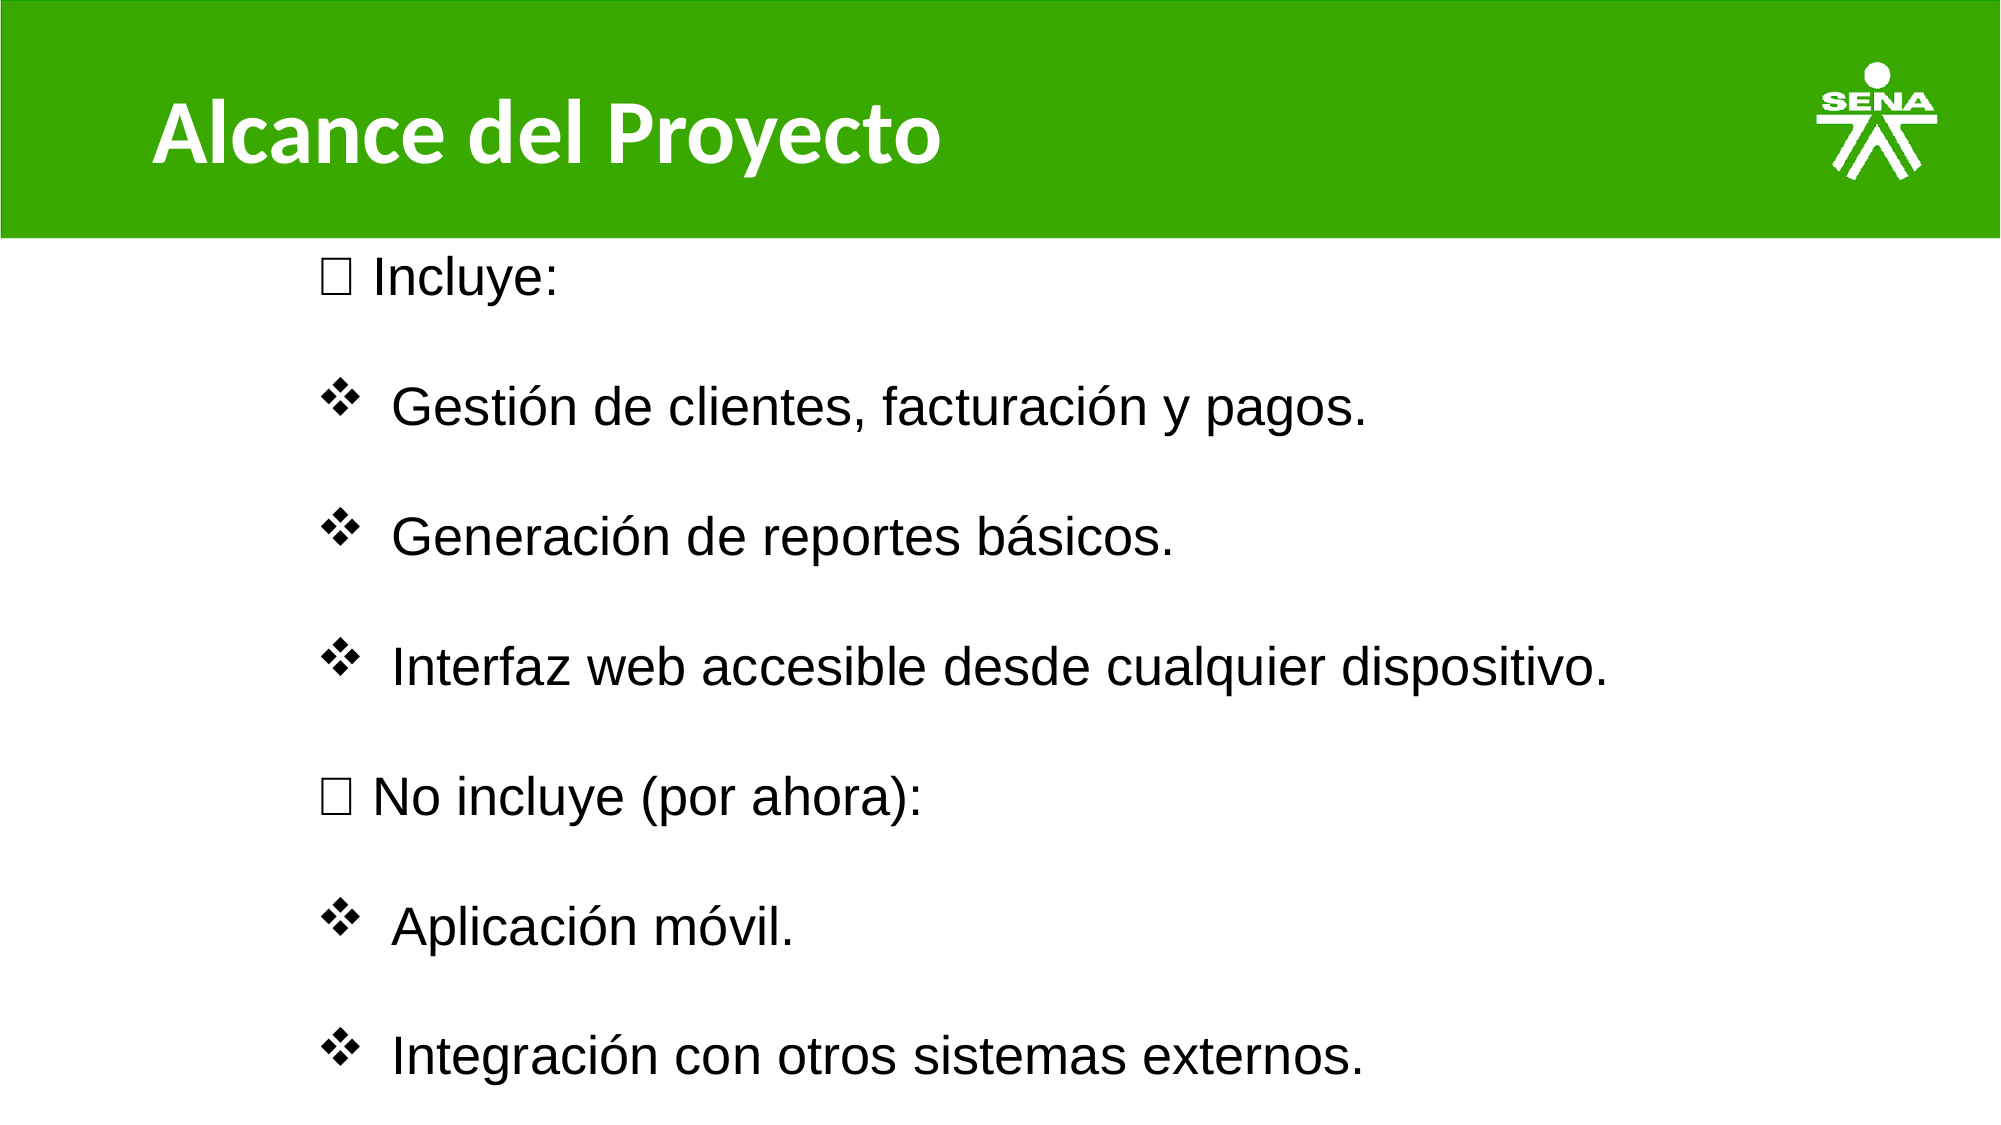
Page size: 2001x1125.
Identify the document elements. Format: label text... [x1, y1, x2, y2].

text_box ✅ Incluye: Gestión de clientes, facturación y pagos. Generación de reportes básicos. Interfaz web accesible desde cualquier dispositivo. ❌ No incluye (por ahora): Aplicación móvil. Integración con otros sistemas externos. [301, 233, 1702, 1094]
picture [0, 0, 2001, 1125]
title Alcance del Proyecto [137, 59, 1863, 209]
